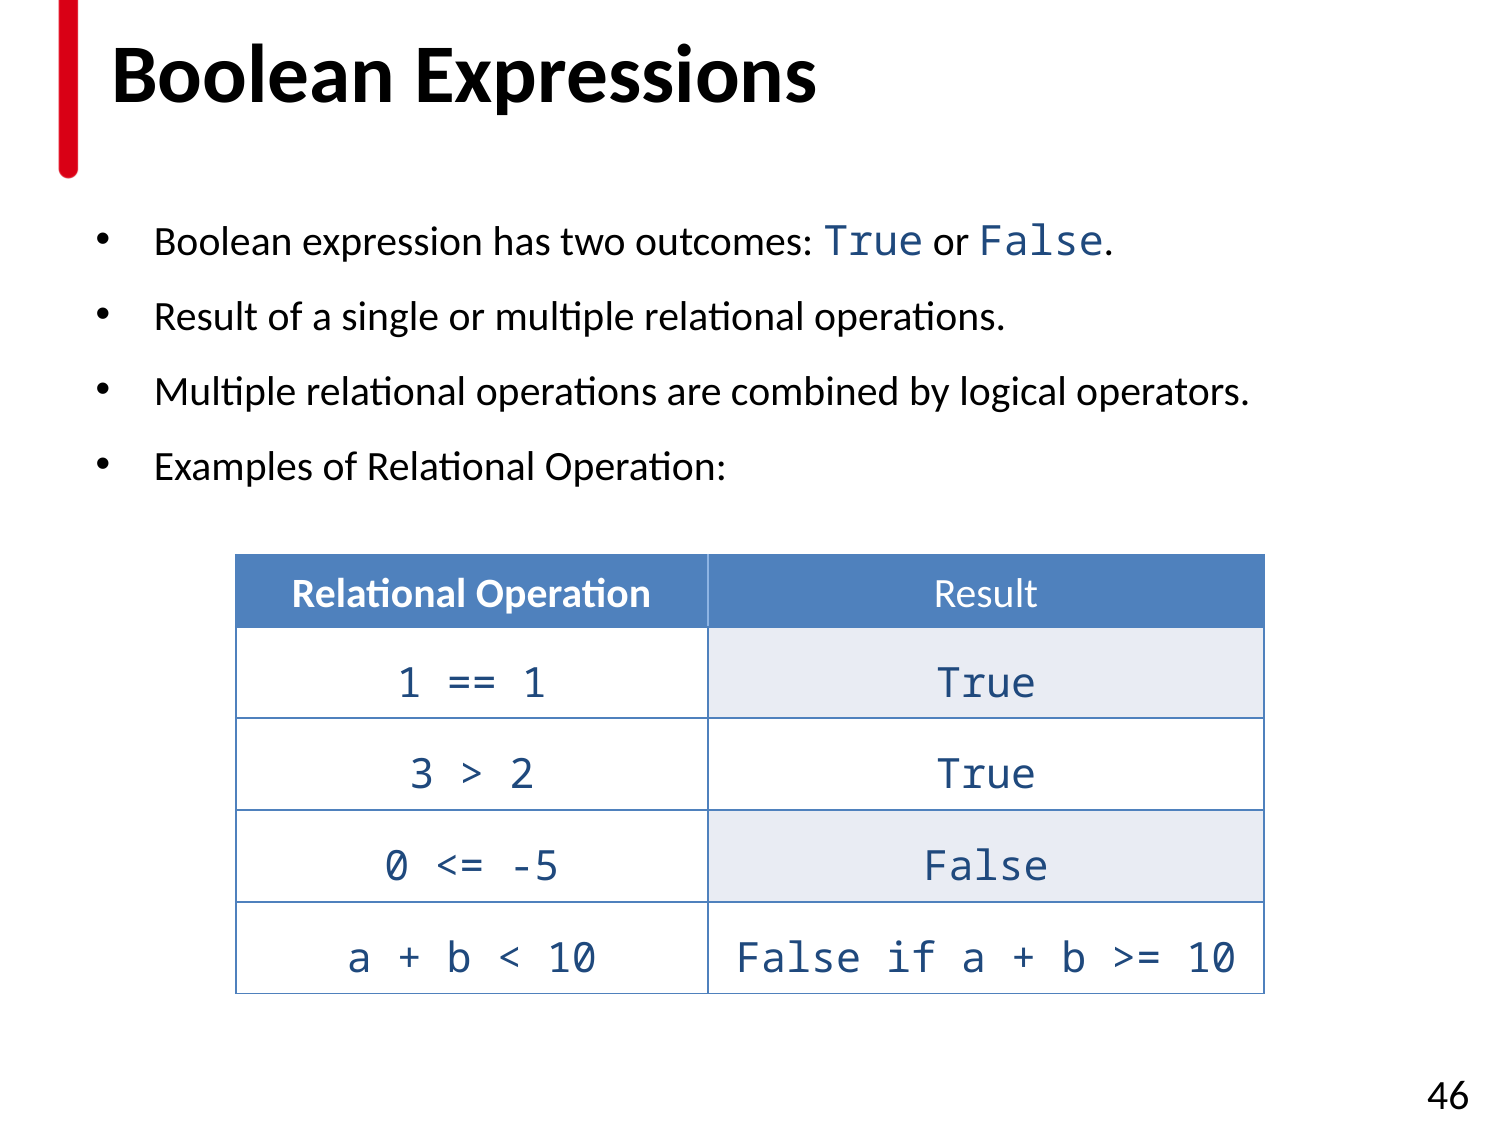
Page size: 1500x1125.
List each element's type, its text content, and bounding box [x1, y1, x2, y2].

title Boolean Expressions [96, 0, 1500, 138]
table_cell 3 > 2 [237, 719, 707, 809]
table_cell 0 <= -5 [237, 811, 707, 901]
list Boolean expression has two outcomes: True or False. Result of a single or multiple relational operations. Multiple relational operations are combined by logical operators. Examples of Relational Operation: [80, 206, 1470, 701]
picture [57, 0, 81, 200]
table_cell True [709, 719, 1263, 809]
table_cell True [709, 628, 1263, 717]
table_header Result [709, 556, 1263, 626]
table_cell a + b < 10 [237, 903, 707, 993]
table_header Relational Operation [237, 556, 707, 626]
table_cell 1 == 1 [237, 628, 707, 717]
table_cell False [709, 811, 1263, 901]
table_cell False if a + b >= 10 [709, 903, 1263, 993]
